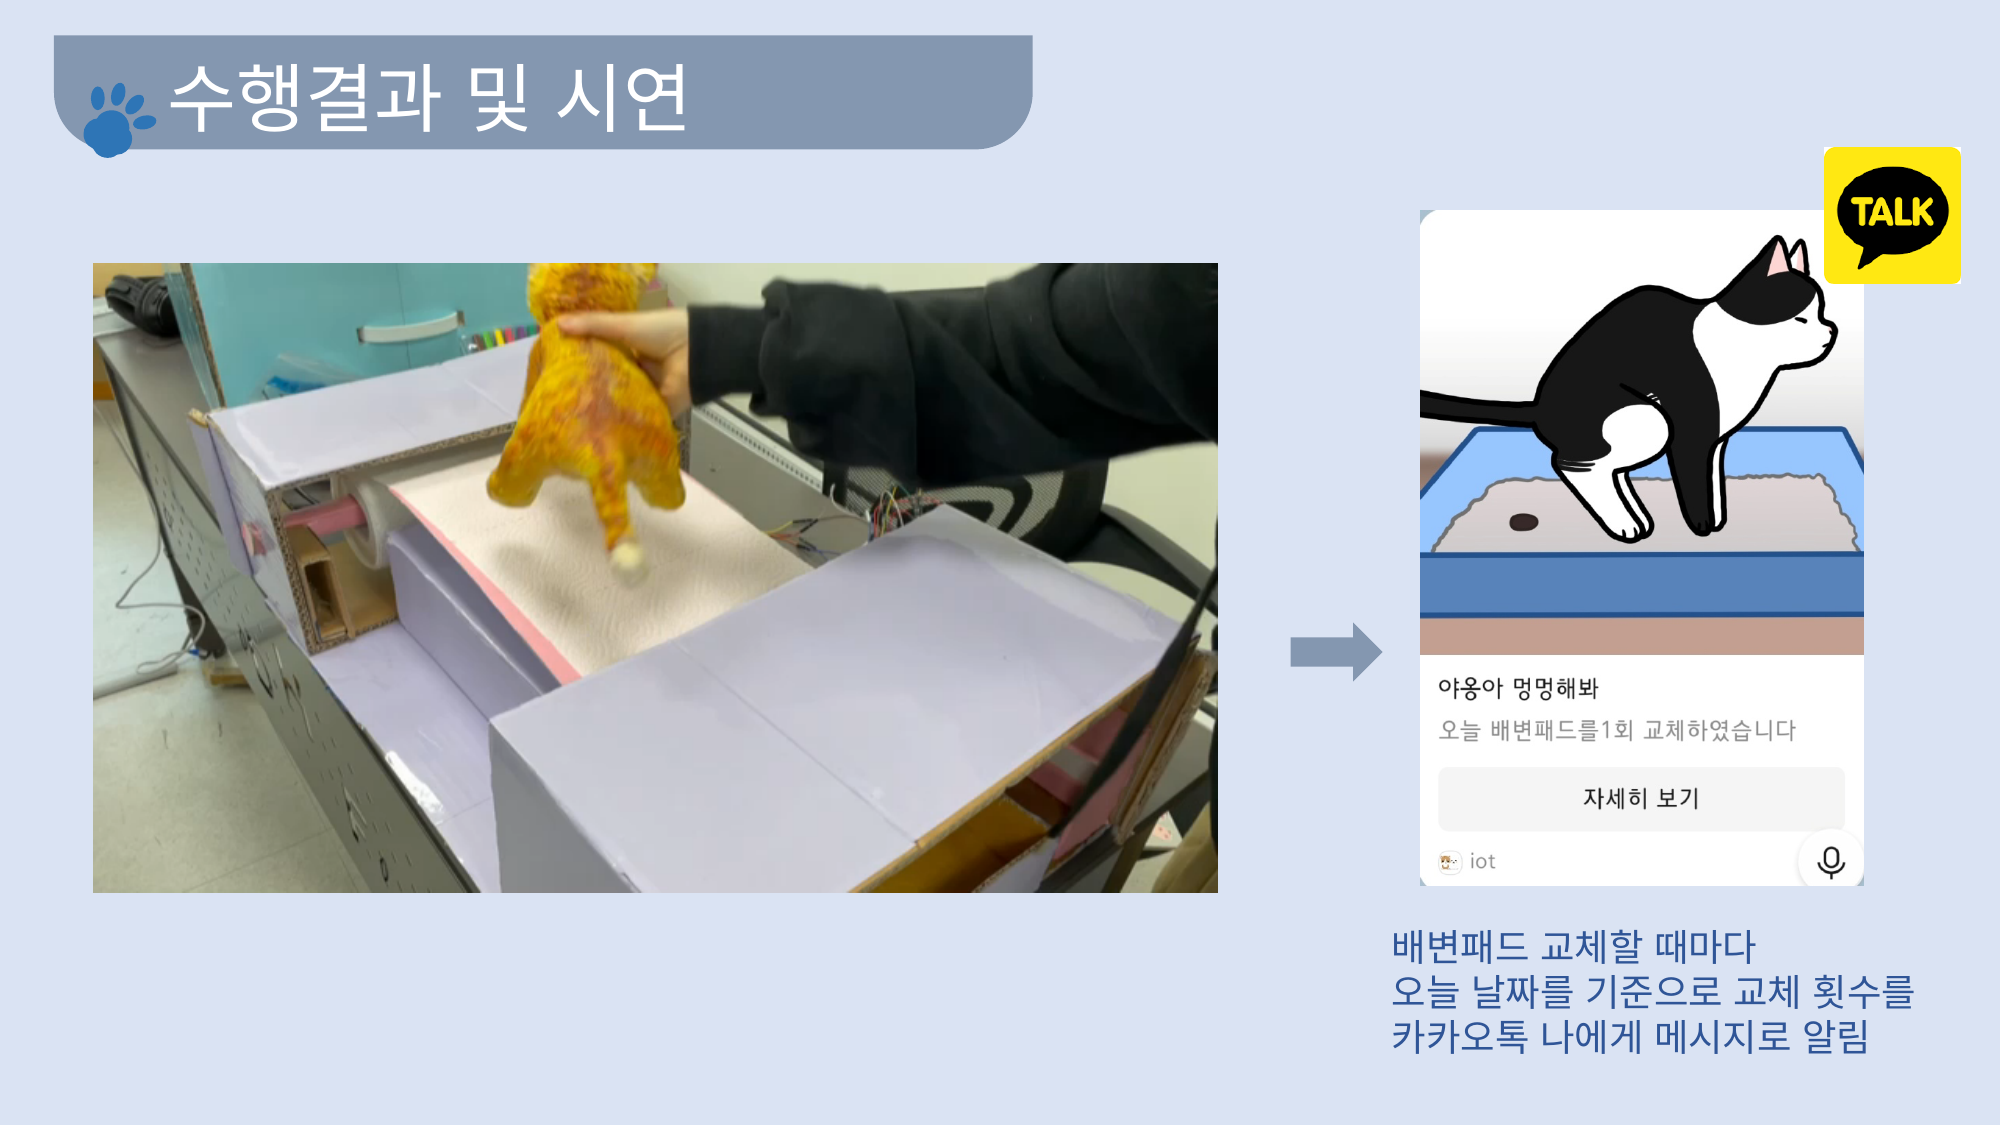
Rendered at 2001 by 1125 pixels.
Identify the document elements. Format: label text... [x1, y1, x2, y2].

text_box [132, 114, 158, 131]
text_box [109, 81, 127, 107]
text_box [82, 85, 145, 159]
picture [1420, 147, 1961, 886]
text_box 수행결과 및 시연 [153, 44, 708, 150]
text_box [92, 262, 1218, 894]
text_box [52, 34, 1034, 151]
text_box 배변패드 교체할 때마다 오늘 날짜를 기준으로 교체 횟수를 카카오톡 나에게 메시지로 알림 [1376, 916, 1932, 1067]
text_box [1290, 622, 1383, 682]
